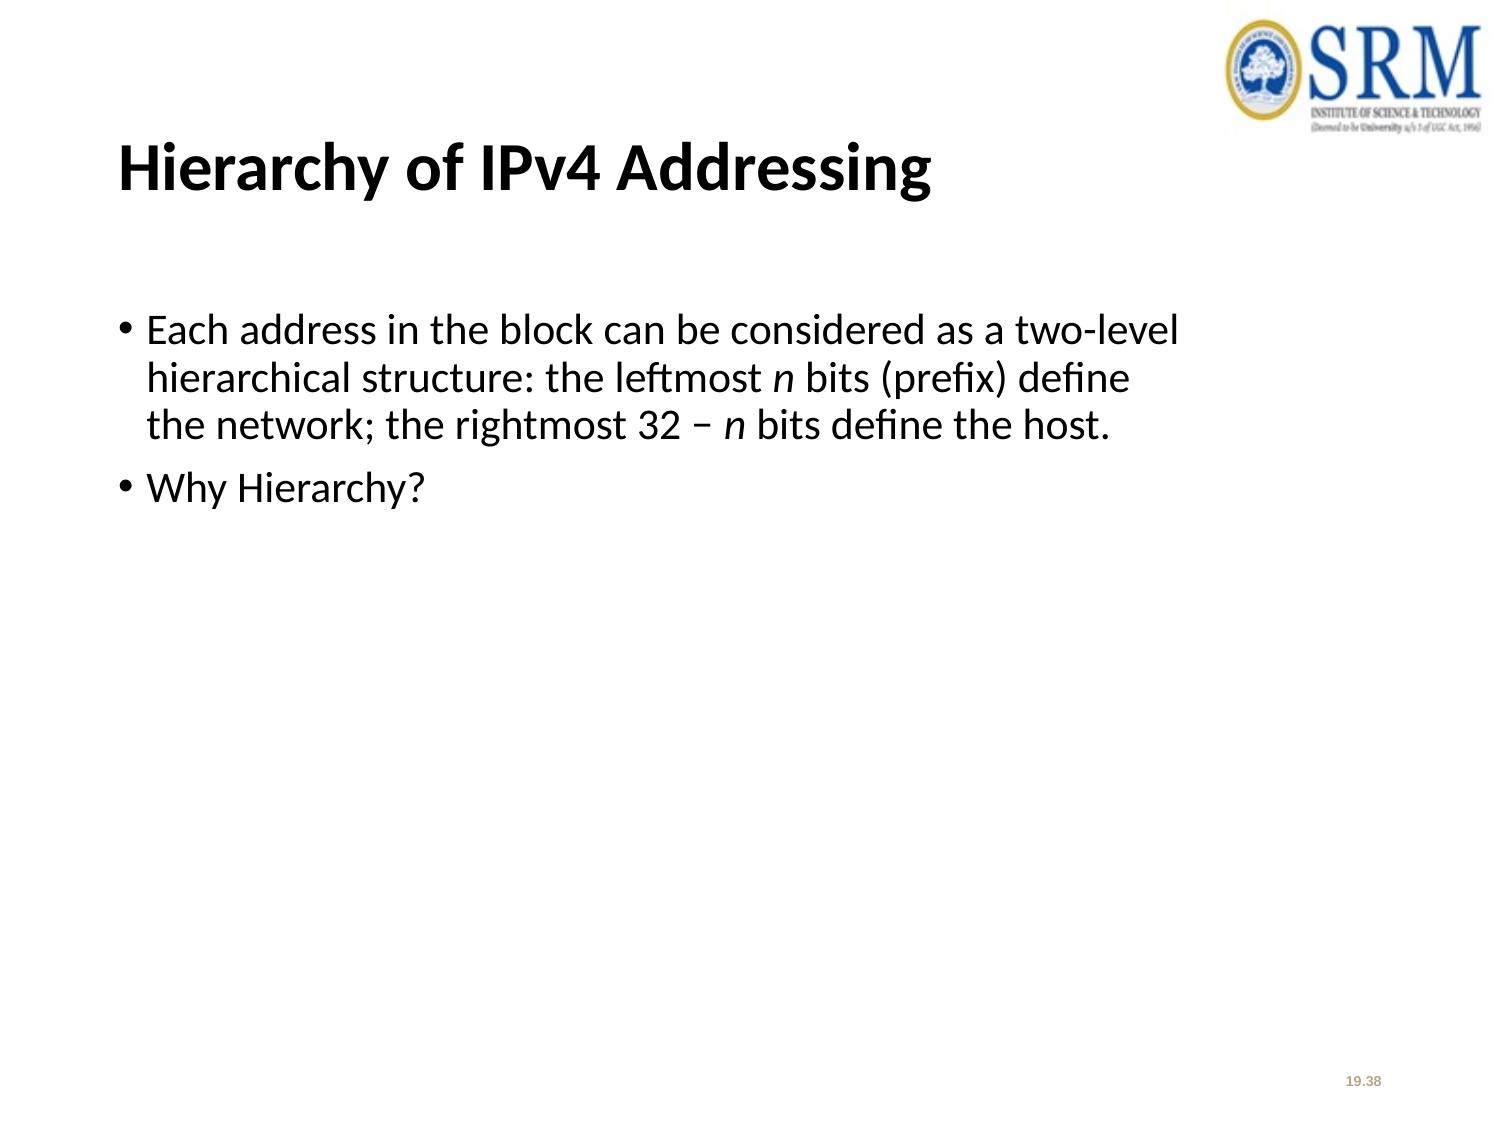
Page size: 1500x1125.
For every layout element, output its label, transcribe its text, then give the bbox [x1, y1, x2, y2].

slide_number 19.‹#› [1059, 1042, 1397, 1103]
title Hierarchy of IPv4 Addressing [103, 59, 1397, 278]
list Each address in the block can be considered as a two-level hierarchical structure: the leftmost n bits (prefix) define the network; the rightmost 32 − n bits define the host. Why Hierarchy? [103, 299, 1397, 1014]
picture [1223, 0, 1489, 149]
